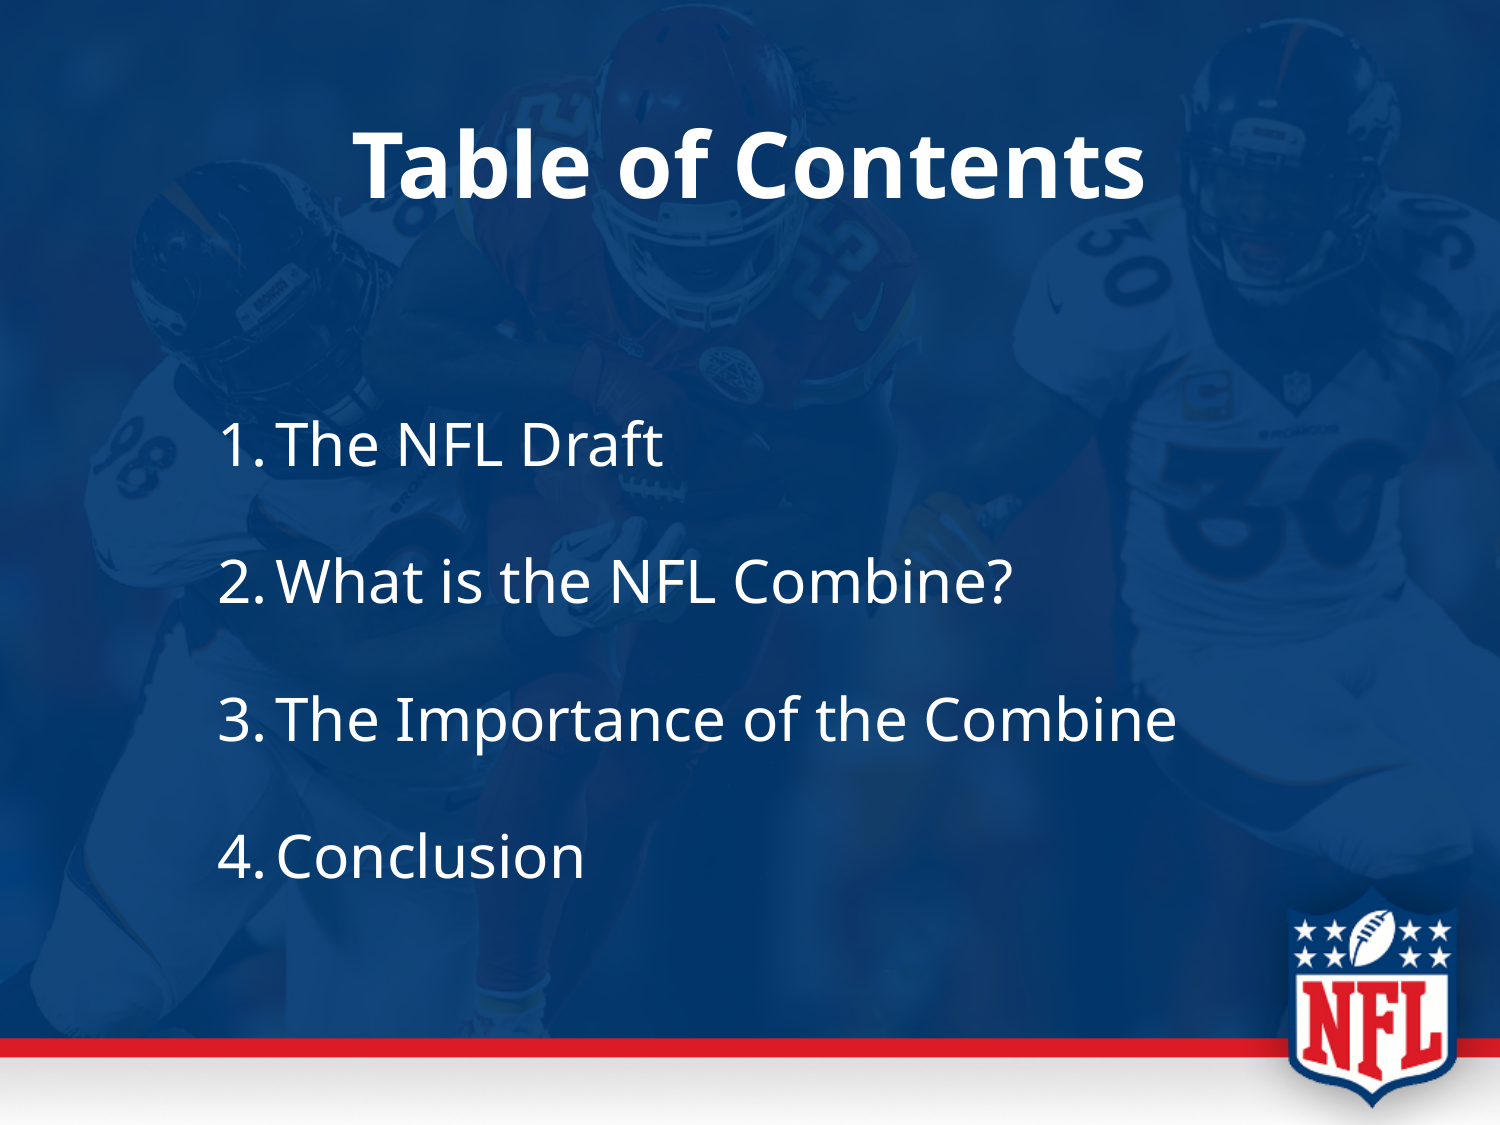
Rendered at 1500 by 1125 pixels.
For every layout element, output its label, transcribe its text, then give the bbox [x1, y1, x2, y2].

list The NFL Draft What is the NFL Combine? The Importance of the Combine Conclusion [185, 333, 1340, 905]
title Table of Contents [103, 59, 1397, 278]
picture [0, 0, 1500, 1125]
